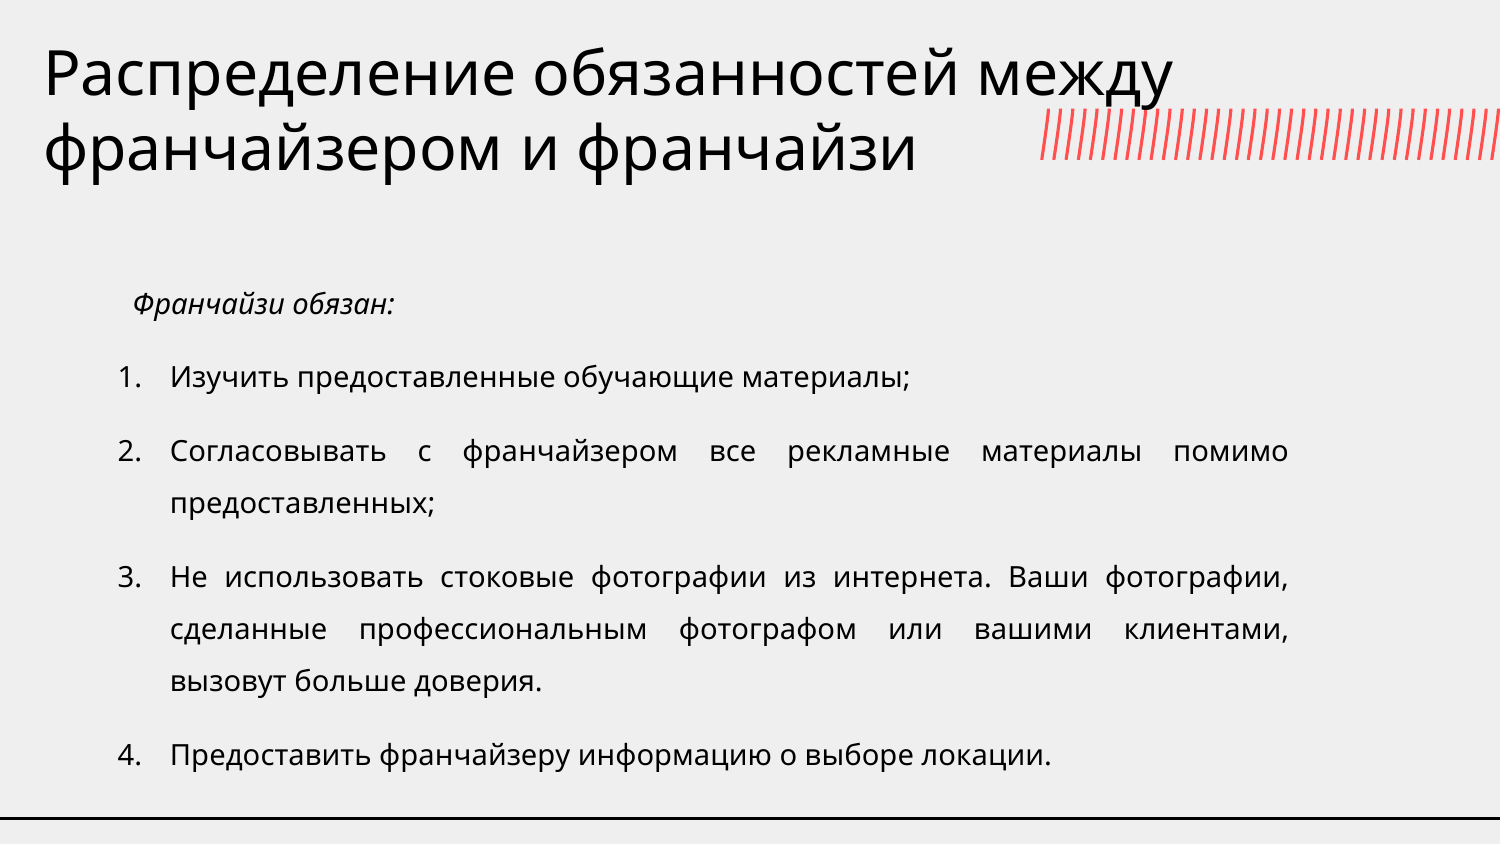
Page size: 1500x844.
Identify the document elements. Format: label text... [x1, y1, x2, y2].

text_box Франчайзи обязан: Изучить предоставленные обучающие материалы; Согласовывать с франчайзером все рекламные материалы помимо предоставленных; Не использовать стоковые фотографии из интернета. Ваши фотографии, сделанные профессиональным фотографом или вашими клиентами, вызовут больше доверия. Предоставить франчайзеру информацию о выборе локации. [79, 273, 1305, 766]
title Распределение обязанностей между франчайзером и франчайзи [28, 17, 1292, 112]
